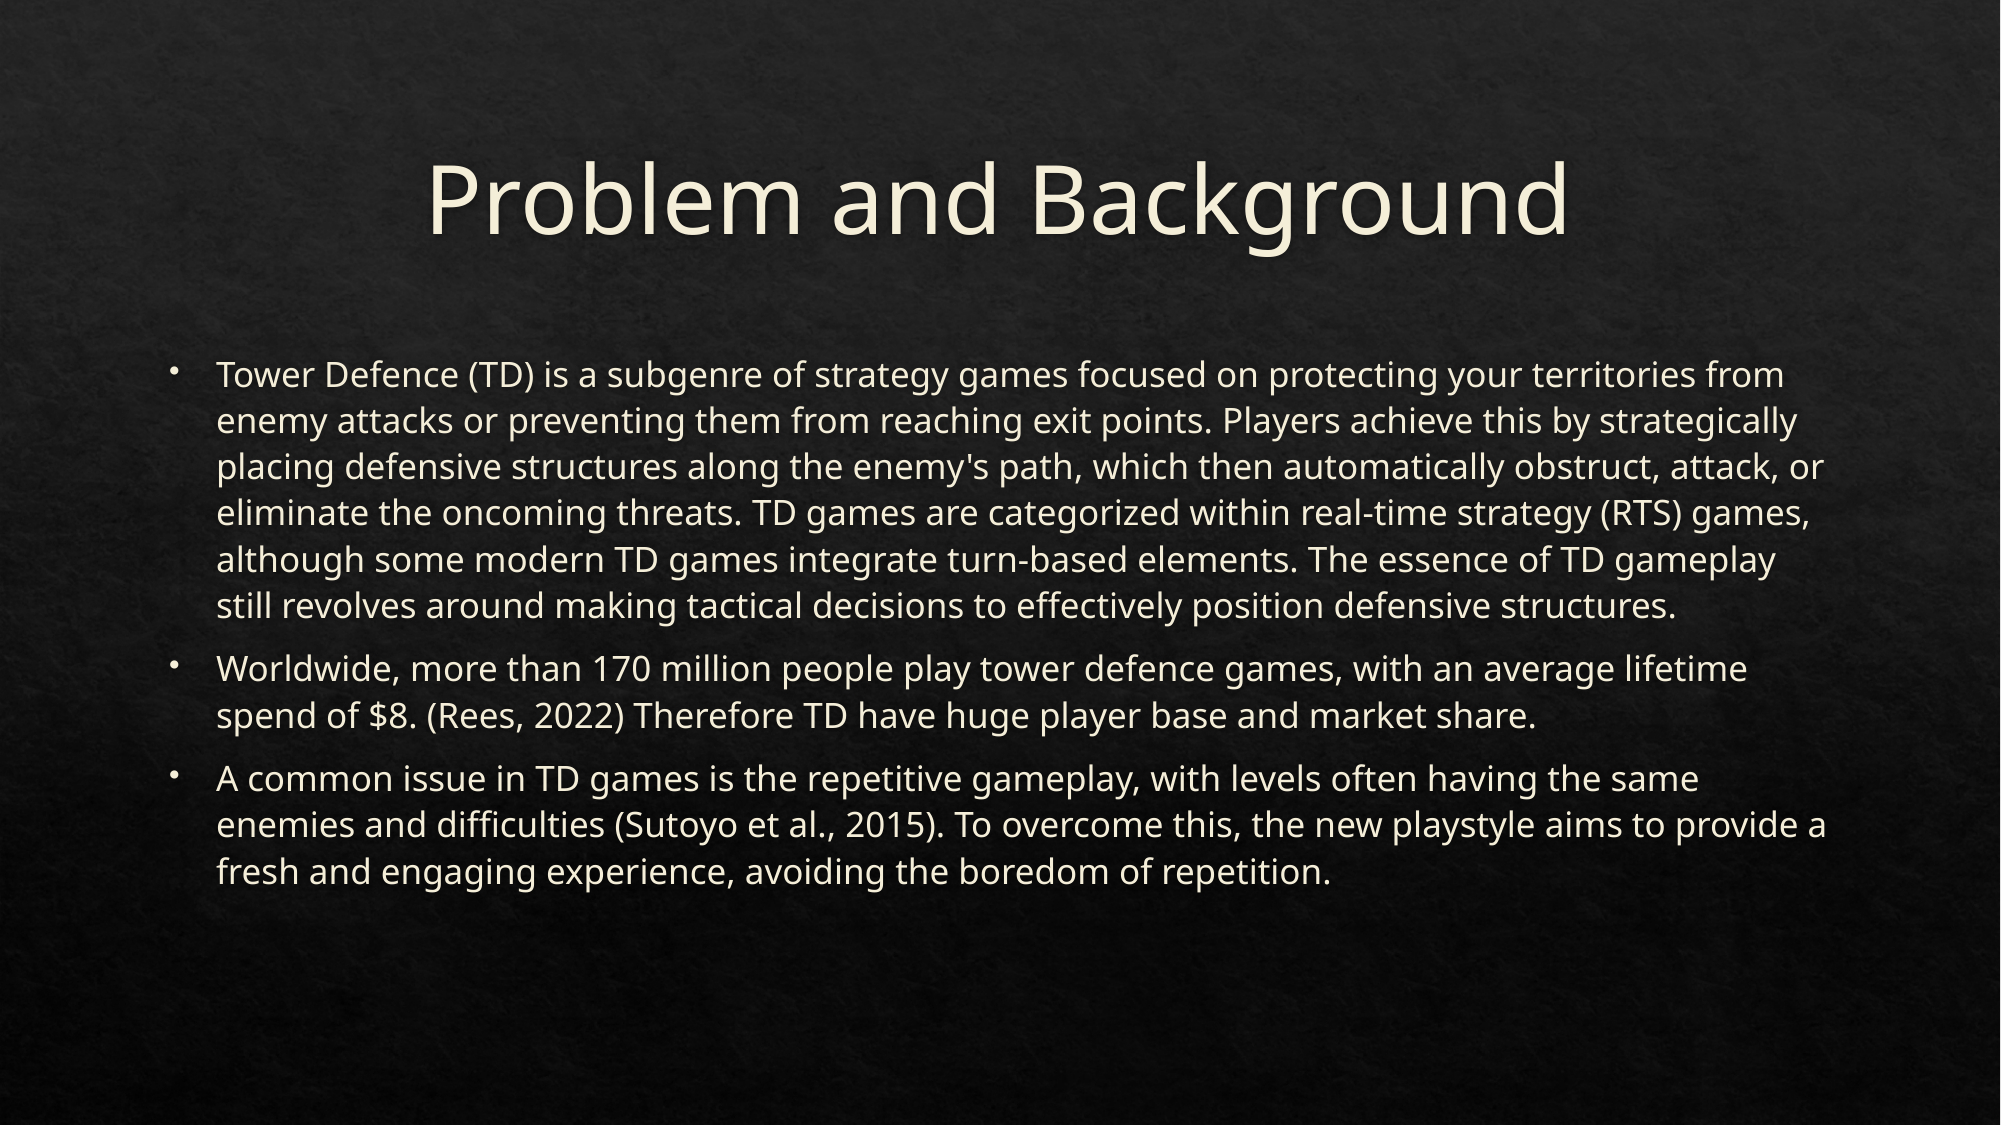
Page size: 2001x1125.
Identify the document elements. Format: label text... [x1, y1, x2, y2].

title Problem and Background [149, 99, 1849, 307]
list Tower Defence (TD) is a subgenre of strategy games focused on protecting your territories from enemy attacks or preventing them from reaching exit points. Players achieve this by strategically placing defensive structures along the enemy's path, which then automatically obstruct, attack, or eliminate the oncoming threats. TD games are categorized within real-time strategy (RTS) games, although some modern TD games integrate turn-based elements. The essence of TD gameplay still revolves around making tactical decisions to effectively position defensive structures. Worldwide, more than 170 million people play tower defence games, with an average lifetime spend of $8. (Rees, 2022) Therefore TD have huge player base and market share. A common issue in TD games is the repetitive gameplay, with levels often having the same enemies and difficulties (Sutoyo et al., 2015). To overcome this, the new playstyle aims to provide a fresh and engaging experience, avoiding the boredom of repetition. [149, 340, 1849, 950]
